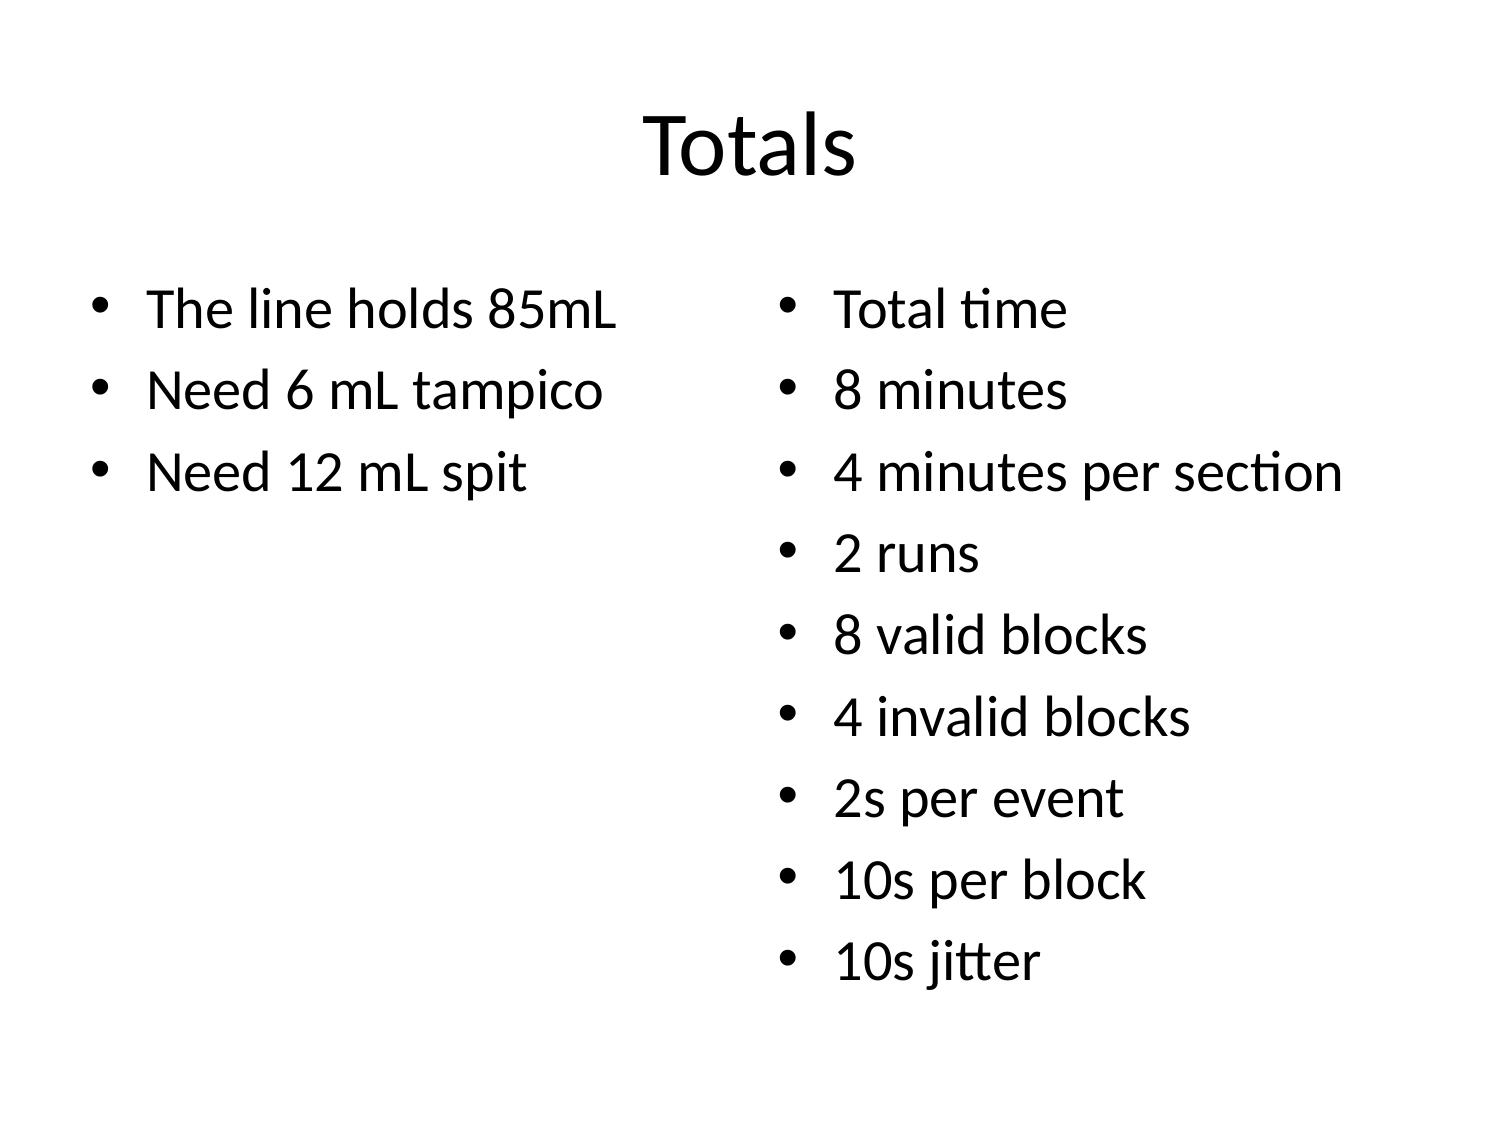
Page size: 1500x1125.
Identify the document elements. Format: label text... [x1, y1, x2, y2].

list Total time 8 minutes 4 minutes per section 2 runs 8 valid blocks 4 invalid blocks 2s per event 10s per block 10s jitter [762, 262, 1425, 1005]
title Totals [75, 45, 1425, 233]
list The line holds 85mL Need 6 mL tampico Need 12 mL spit [75, 262, 738, 1005]
